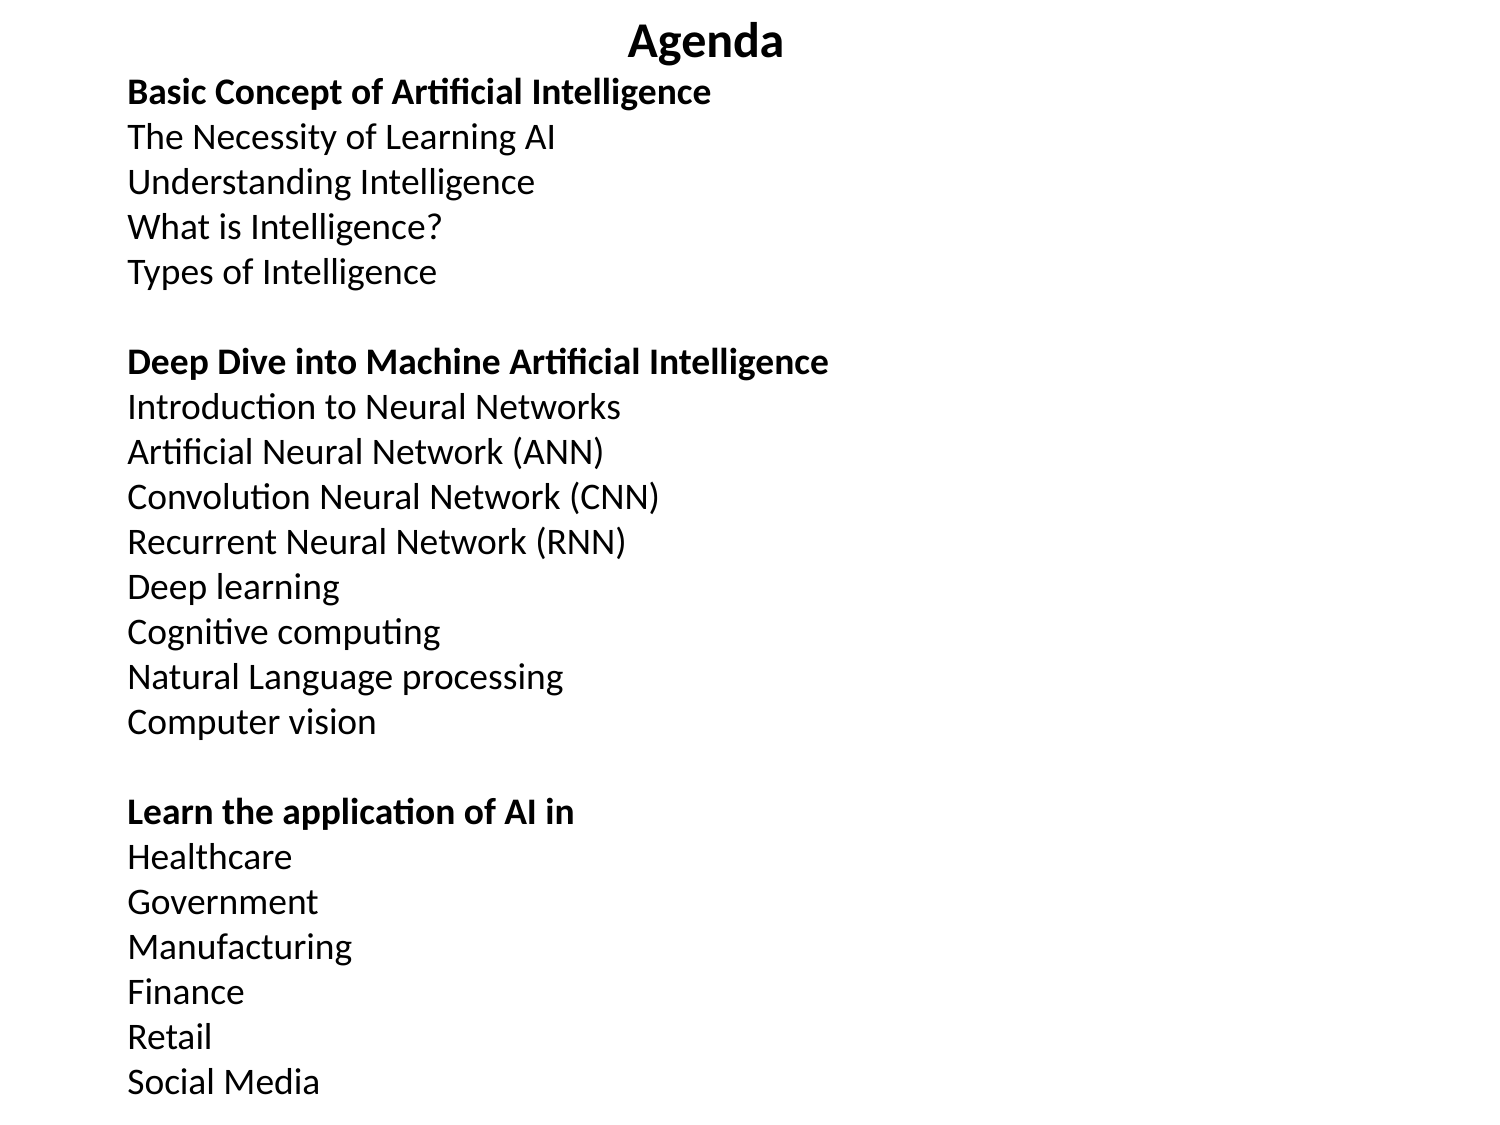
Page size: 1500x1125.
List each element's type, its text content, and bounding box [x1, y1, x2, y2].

text_box Agenda Basic Concept of Artificial Intelligence The Necessity of Learning AI Understanding Intelligence What is Intelligence? Types of Intelligence Deep Dive into Machine Artificial Intelligence Introduction to Neural Networks Artificial Neural Network (ANN) Convolution Neural Network (CNN) Recurrent Neural Network (RNN) Deep learning Cognitive computing Natural Language processing Computer vision Learn the application of AI in Healthcare Government Manufacturing Finance Retail Social Media [112, 0, 1300, 1125]
